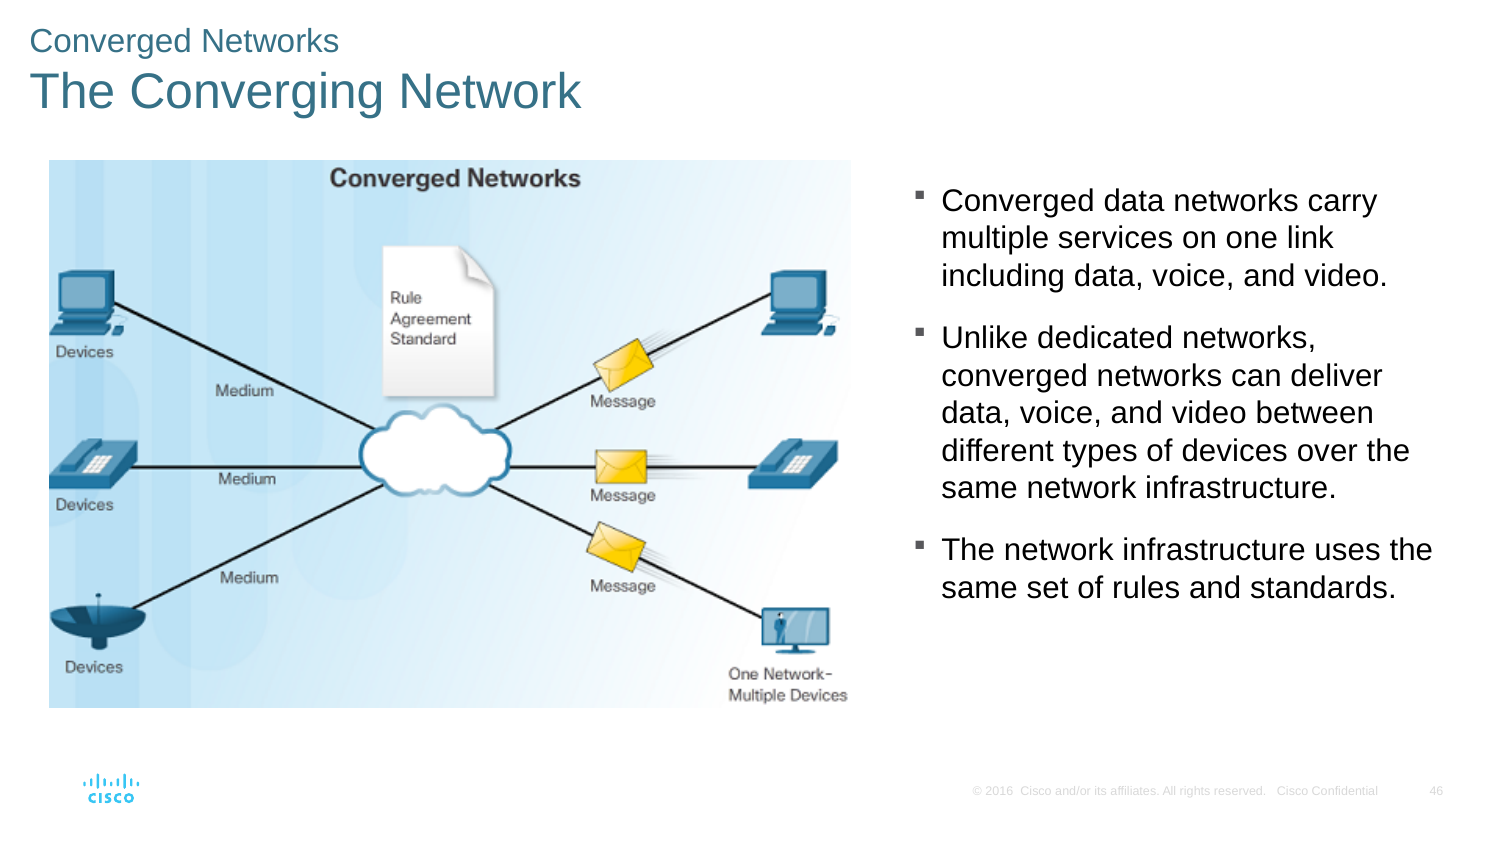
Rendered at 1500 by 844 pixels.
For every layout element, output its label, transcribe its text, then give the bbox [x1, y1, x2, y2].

title Converged Networks The Converging Network [14, 6, 1500, 131]
list Converged data networks carry multiple services on one link including data, voice, and video. Unlike dedicated networks, converged networks can deliver data, voice, and video between different types of devices over the same network infrastructure. The network infrastructure uses the same set of rules and standards. [898, 110, 1489, 737]
picture [48, 160, 851, 708]
